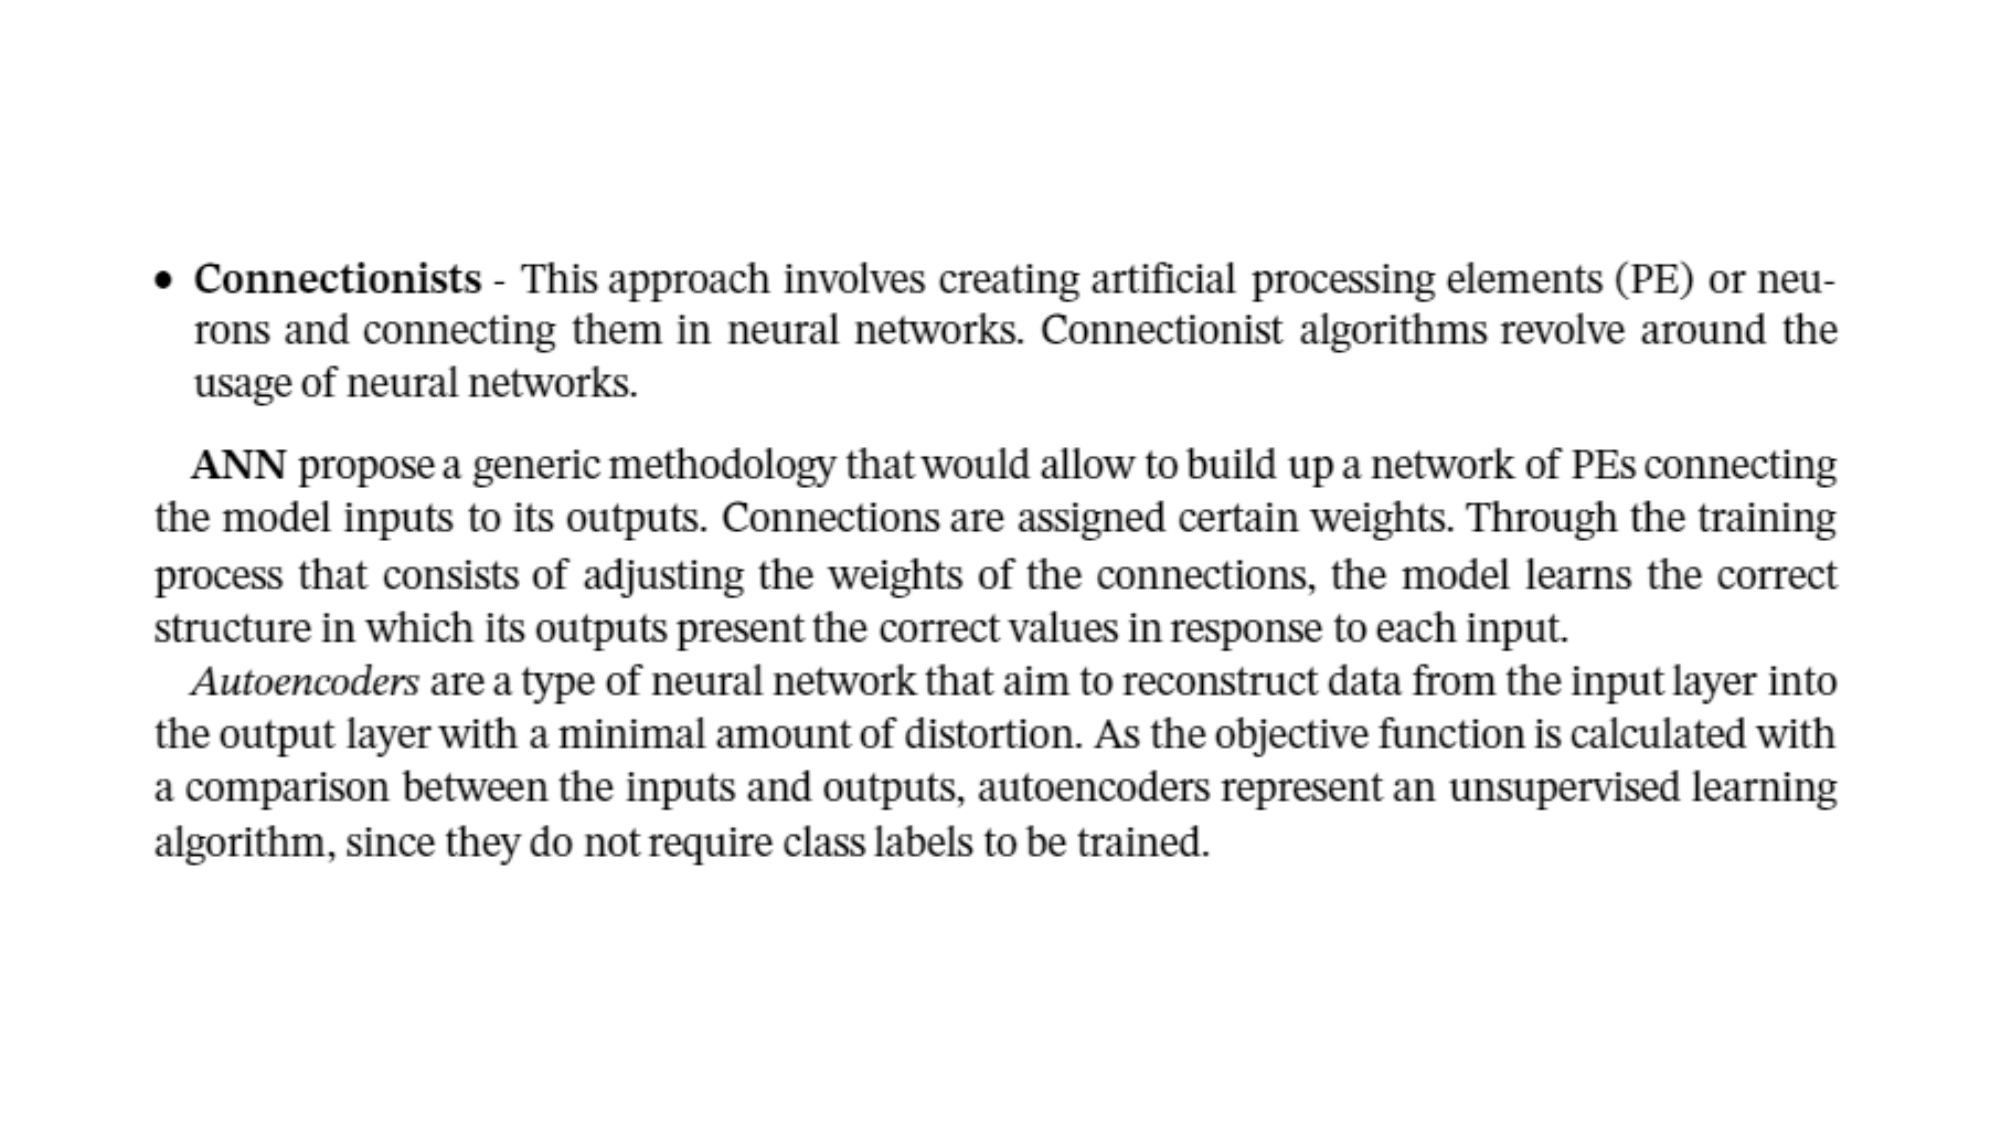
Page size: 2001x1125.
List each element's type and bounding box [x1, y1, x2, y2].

picture [138, 245, 1862, 880]
